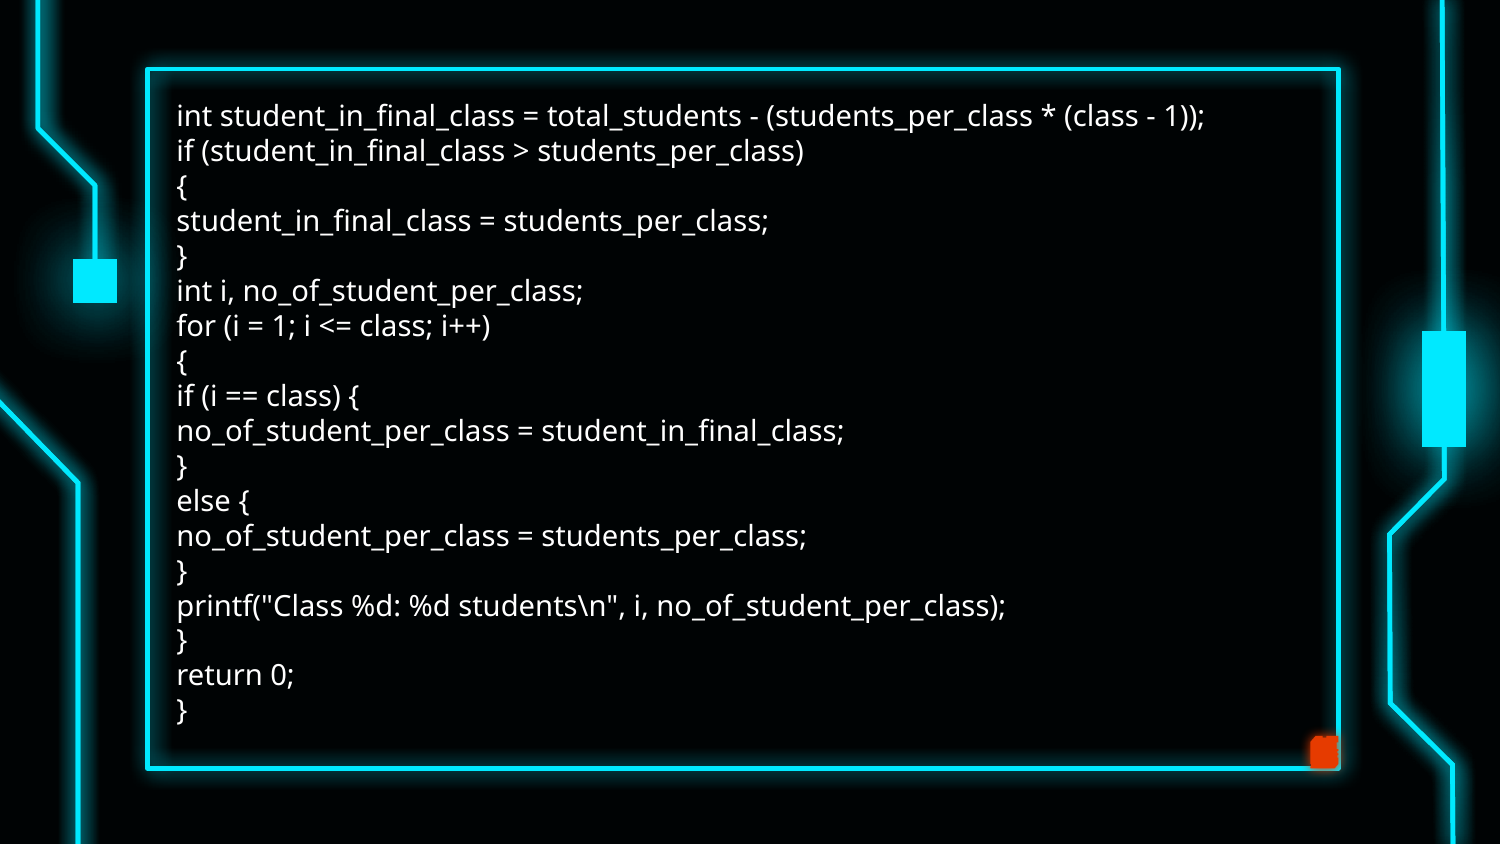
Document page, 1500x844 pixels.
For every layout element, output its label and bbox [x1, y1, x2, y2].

text_box [147, 68, 1339, 769]
